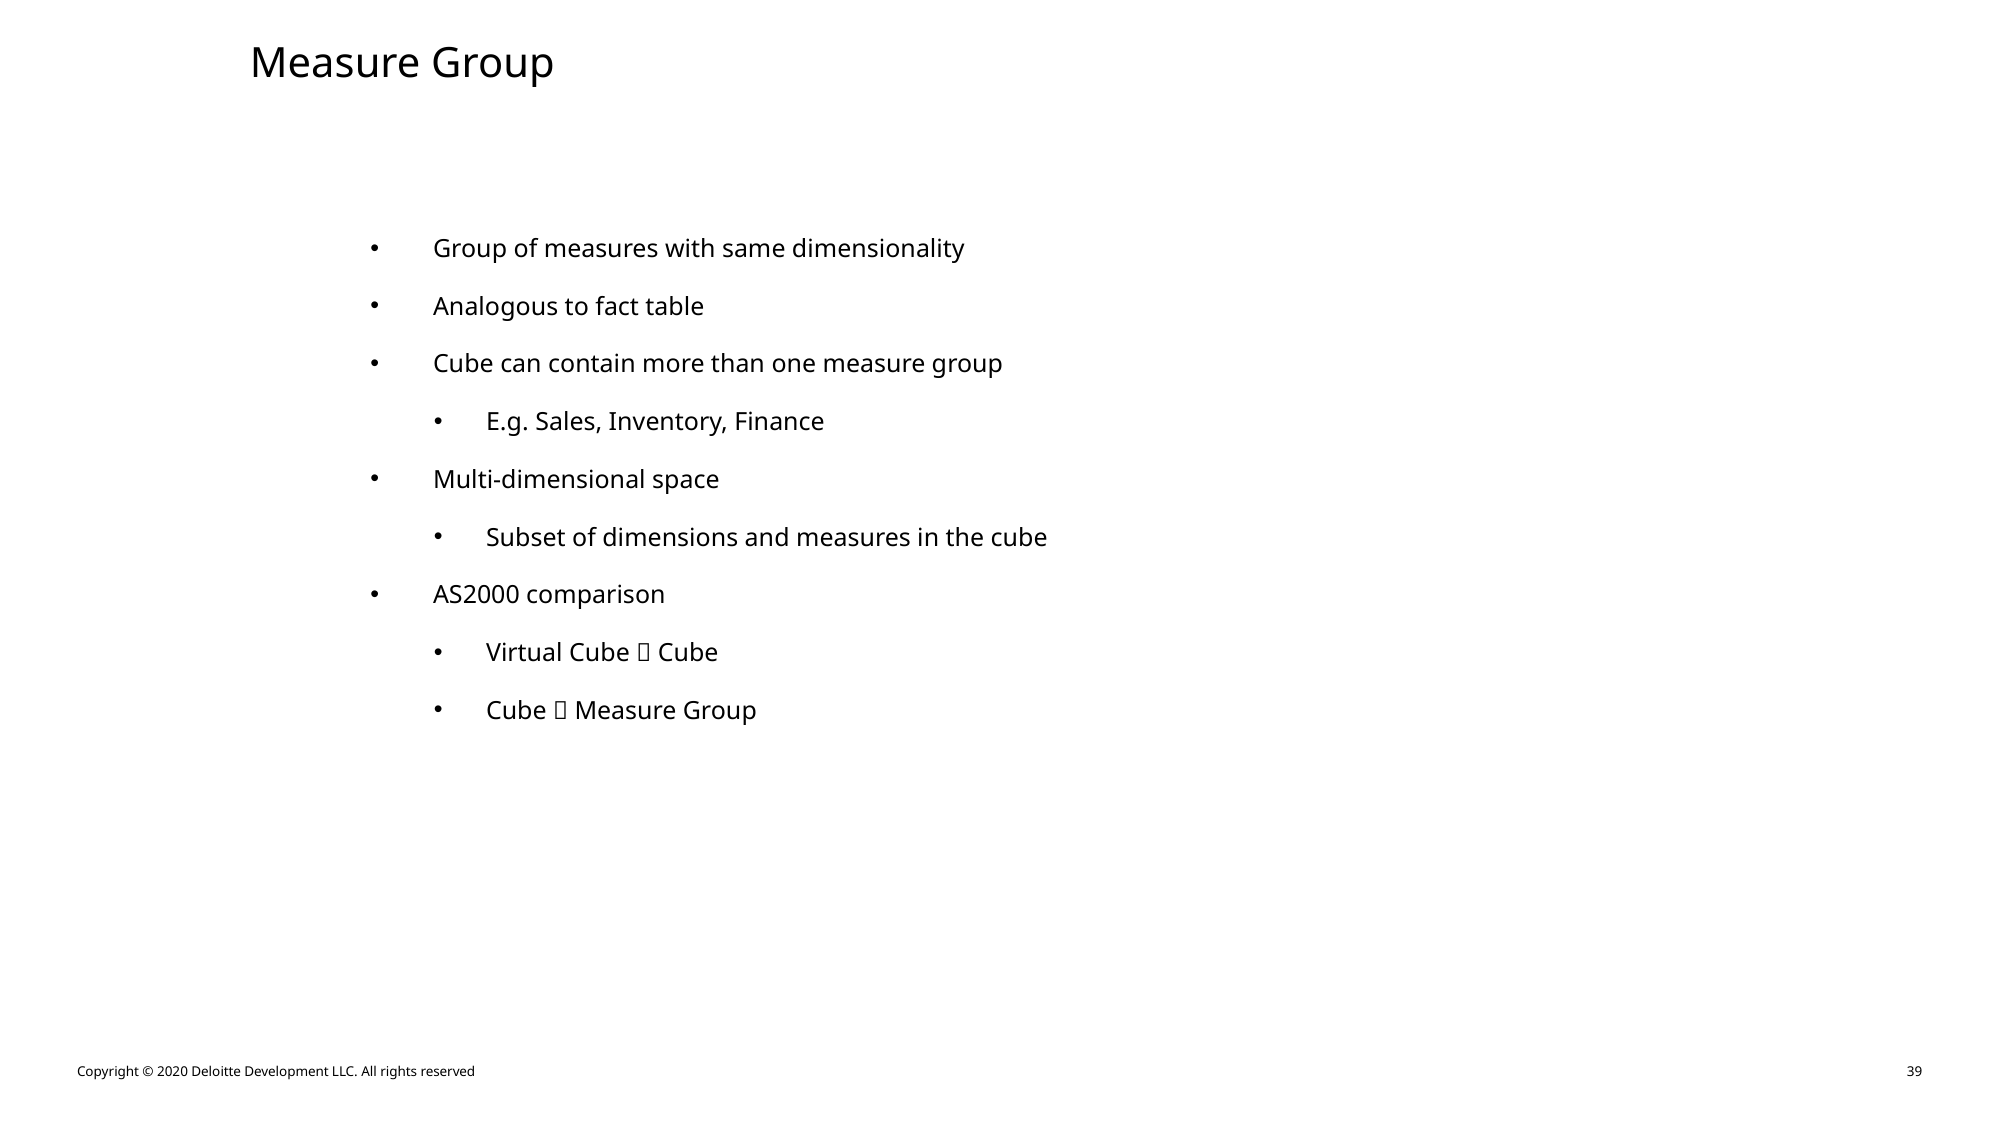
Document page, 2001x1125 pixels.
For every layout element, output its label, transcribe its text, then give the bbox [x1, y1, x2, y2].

list Group of measures with same dimensionality Analogous to fact table Cube can contain more than one measure group E.g. Sales, Inventory, Finance Multi-dimensional space Subset of dimensions and measures in the cube AS2000 comparison Virtual Cube  Cube Cube  Measure Group [370, 232, 1750, 1056]
title Measure Group [249, 36, 1600, 160]
